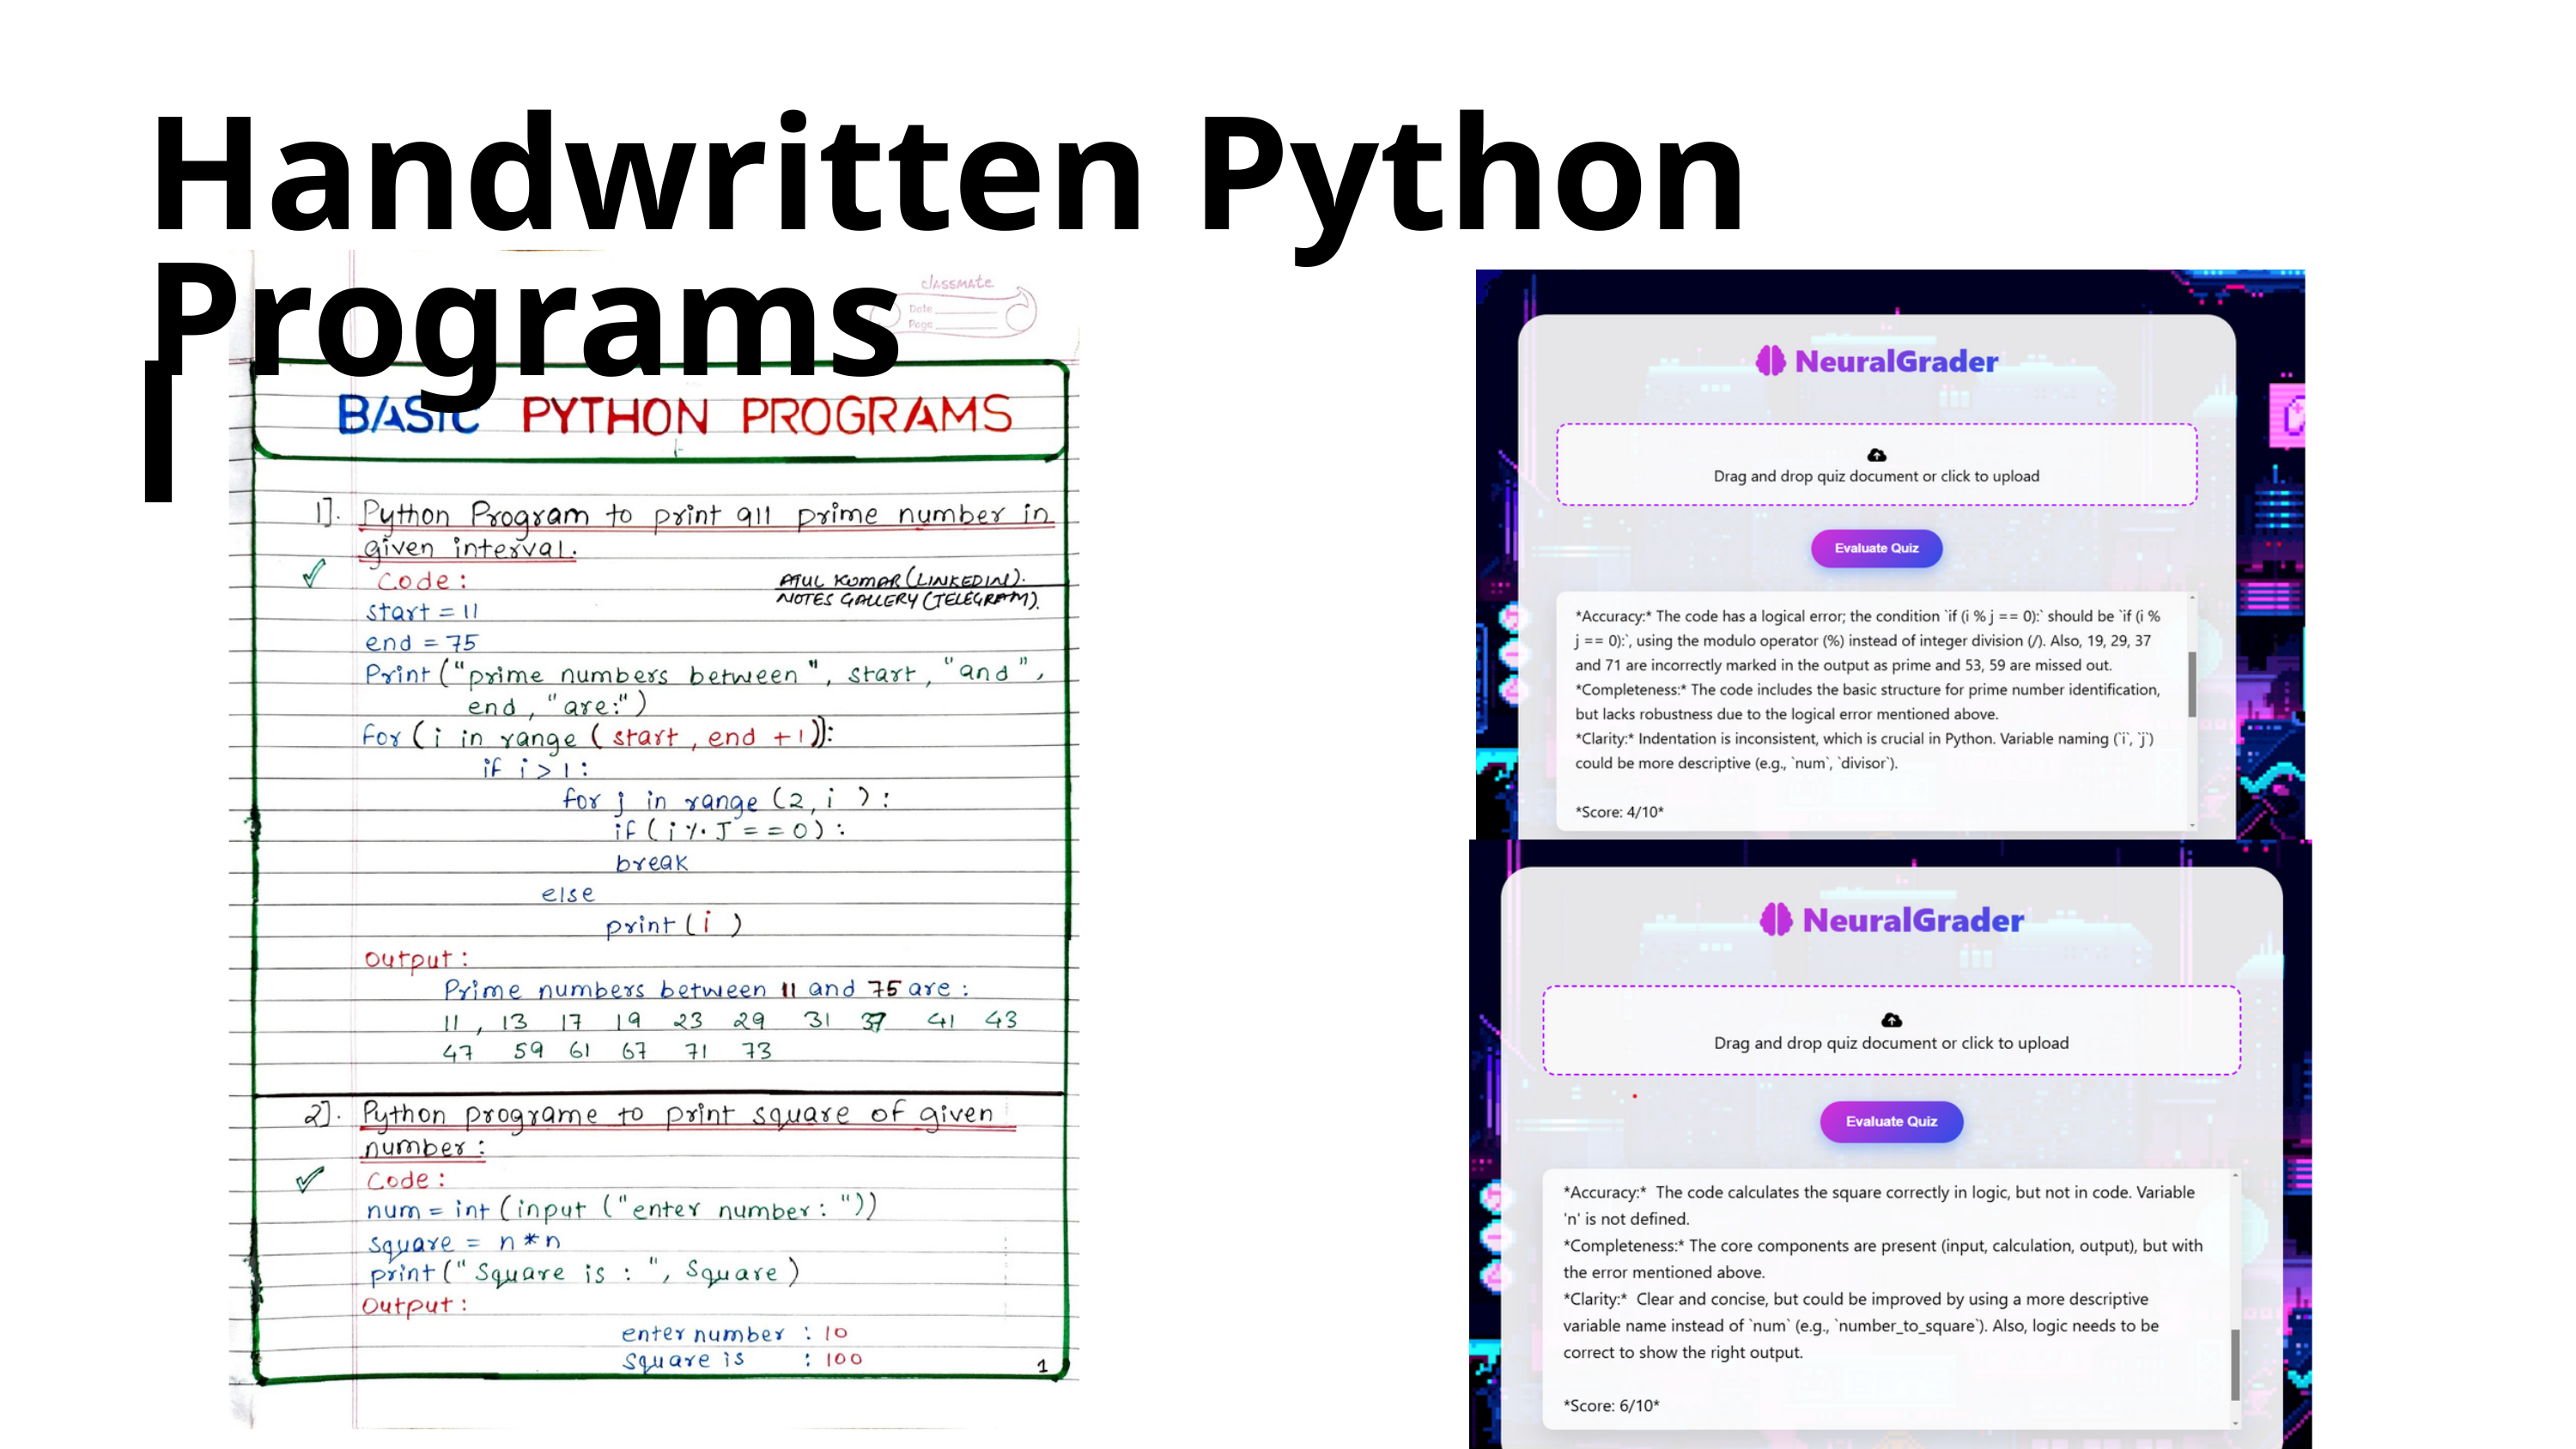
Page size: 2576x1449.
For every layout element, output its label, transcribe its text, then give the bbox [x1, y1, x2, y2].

text_box [228, 408, 1080, 1429]
text_box [1475, 408, 2306, 840]
text_box Handwritten Python Programs [144, 114, 2487, 408]
text_box [1469, 840, 2312, 1449]
